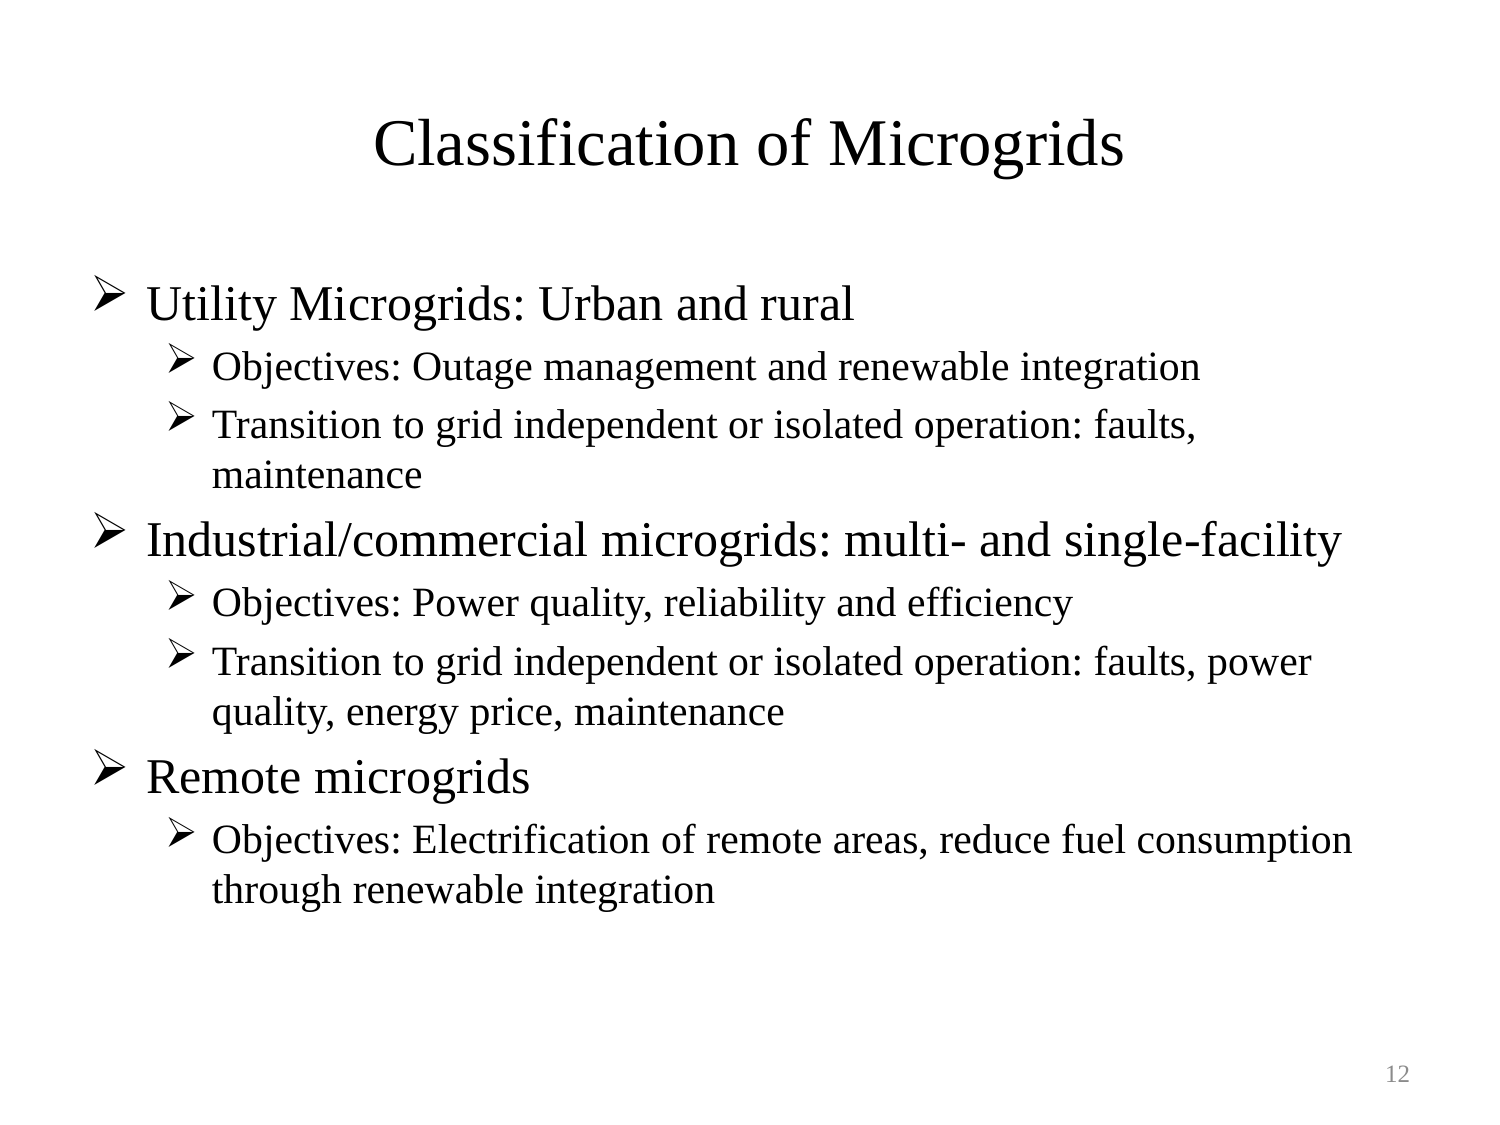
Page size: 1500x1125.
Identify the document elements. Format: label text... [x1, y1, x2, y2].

list Utility Microgrids: Urban and rural Objectives: Outage management and renewable integration Transition to grid independent or isolated operation: faults, maintenance Industrial/commercial microgrids: multi- and single-facility Objectives: Power quality, reliability and efficiency Transition to grid independent or isolated operation: faults, power quality, energy price, maintenance Remote microgrids Objectives: Electrification of remote areas, reduce fuel consumption through renewable integration [75, 262, 1425, 1005]
title Classification of Microgrids [75, 45, 1425, 233]
slide_number 12 [1074, 1042, 1425, 1103]
